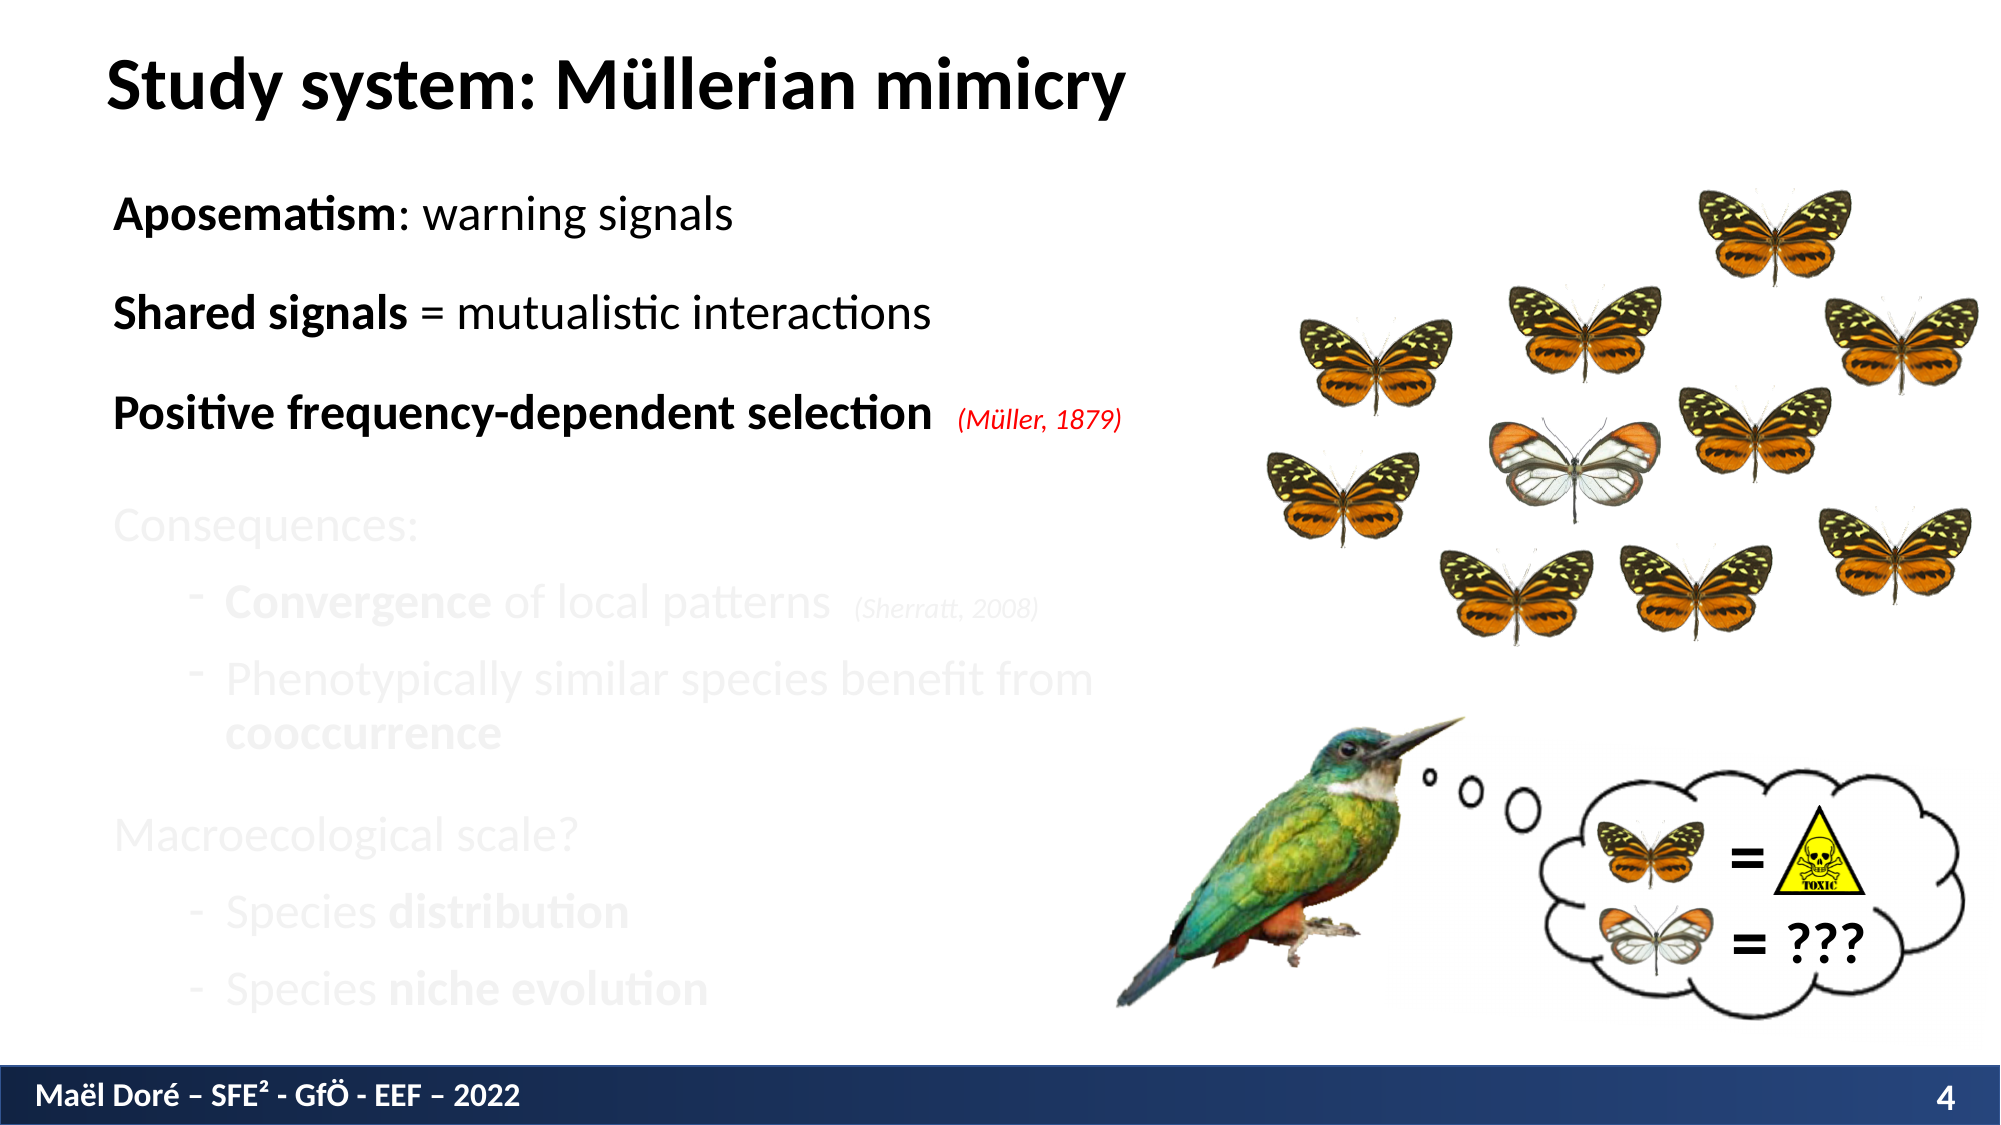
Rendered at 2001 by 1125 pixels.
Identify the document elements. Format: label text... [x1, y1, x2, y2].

picture [1807, 499, 1988, 606]
picture [1046, 647, 2000, 1085]
list Aposematism: warning signals Shared signals = mutualistic interactions Positive frequency-dependent selection (Müller, 1879) Consequences: Convergence of local patterns (Sherratt, 2008) Phenotypically similar species benefit from cooccurrence Macroecological scale? Species distribution Species niche evolution [98, 179, 1233, 1024]
text_box [1992, 1065, 2000, 1125]
picture [1474, 277, 1994, 535]
text_box 4 [1921, 1065, 1992, 1125]
picture [1255, 443, 1788, 647]
text_box Maël Doré – SFE² - GfÖ - EEF – 2022 [20, 1065, 666, 1120]
picture [1686, 181, 1867, 288]
text_box [0, 1065, 1921, 1125]
text_box Study system: Müllerian mimicry [91, 26, 1966, 132]
picture [1288, 310, 1468, 417]
